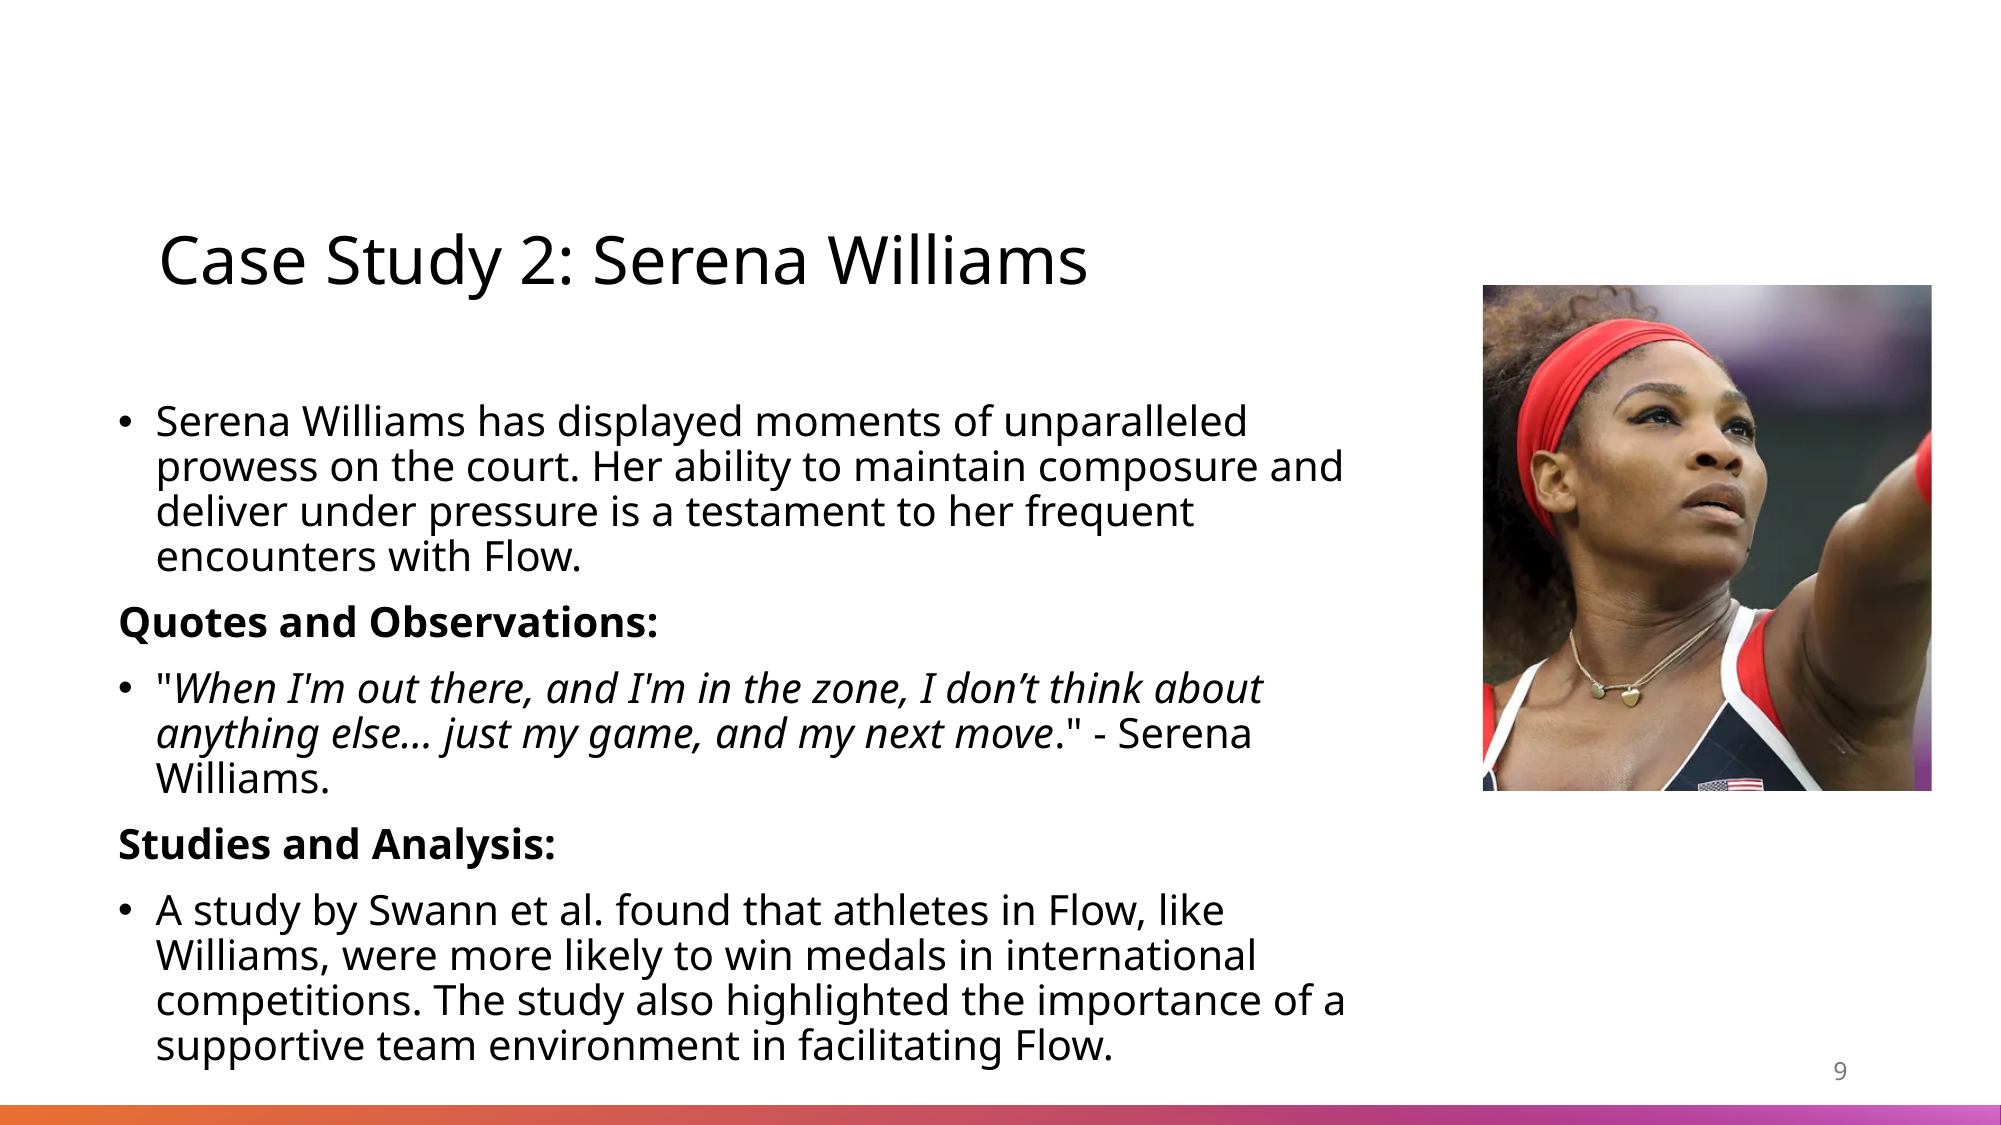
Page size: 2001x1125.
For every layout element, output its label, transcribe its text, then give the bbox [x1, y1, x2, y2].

title Case Study 2: Serena Williams [143, 121, 1200, 387]
slide_number 9 [1412, 1042, 1863, 1103]
list Serena Williams has displayed moments of unparalleled prowess on the court. Her ability to maintain composure and deliver under pressure is a testament to her frequent encounters with Flow. Quotes and Observations: "When I'm out there, and I'm in the zone, I don’t think about anything else... just my game, and my next move." - Serena Williams. Studies and Analysis: A study by Swann et al. found that athletes in Flow, like Williams, were more likely to win medals in international competitions. The study also highlighted the importance of a supportive team environment in facilitating Flow. [103, 393, 1410, 1015]
picture [1482, 285, 1933, 792]
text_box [0, 1104, 2000, 1125]
